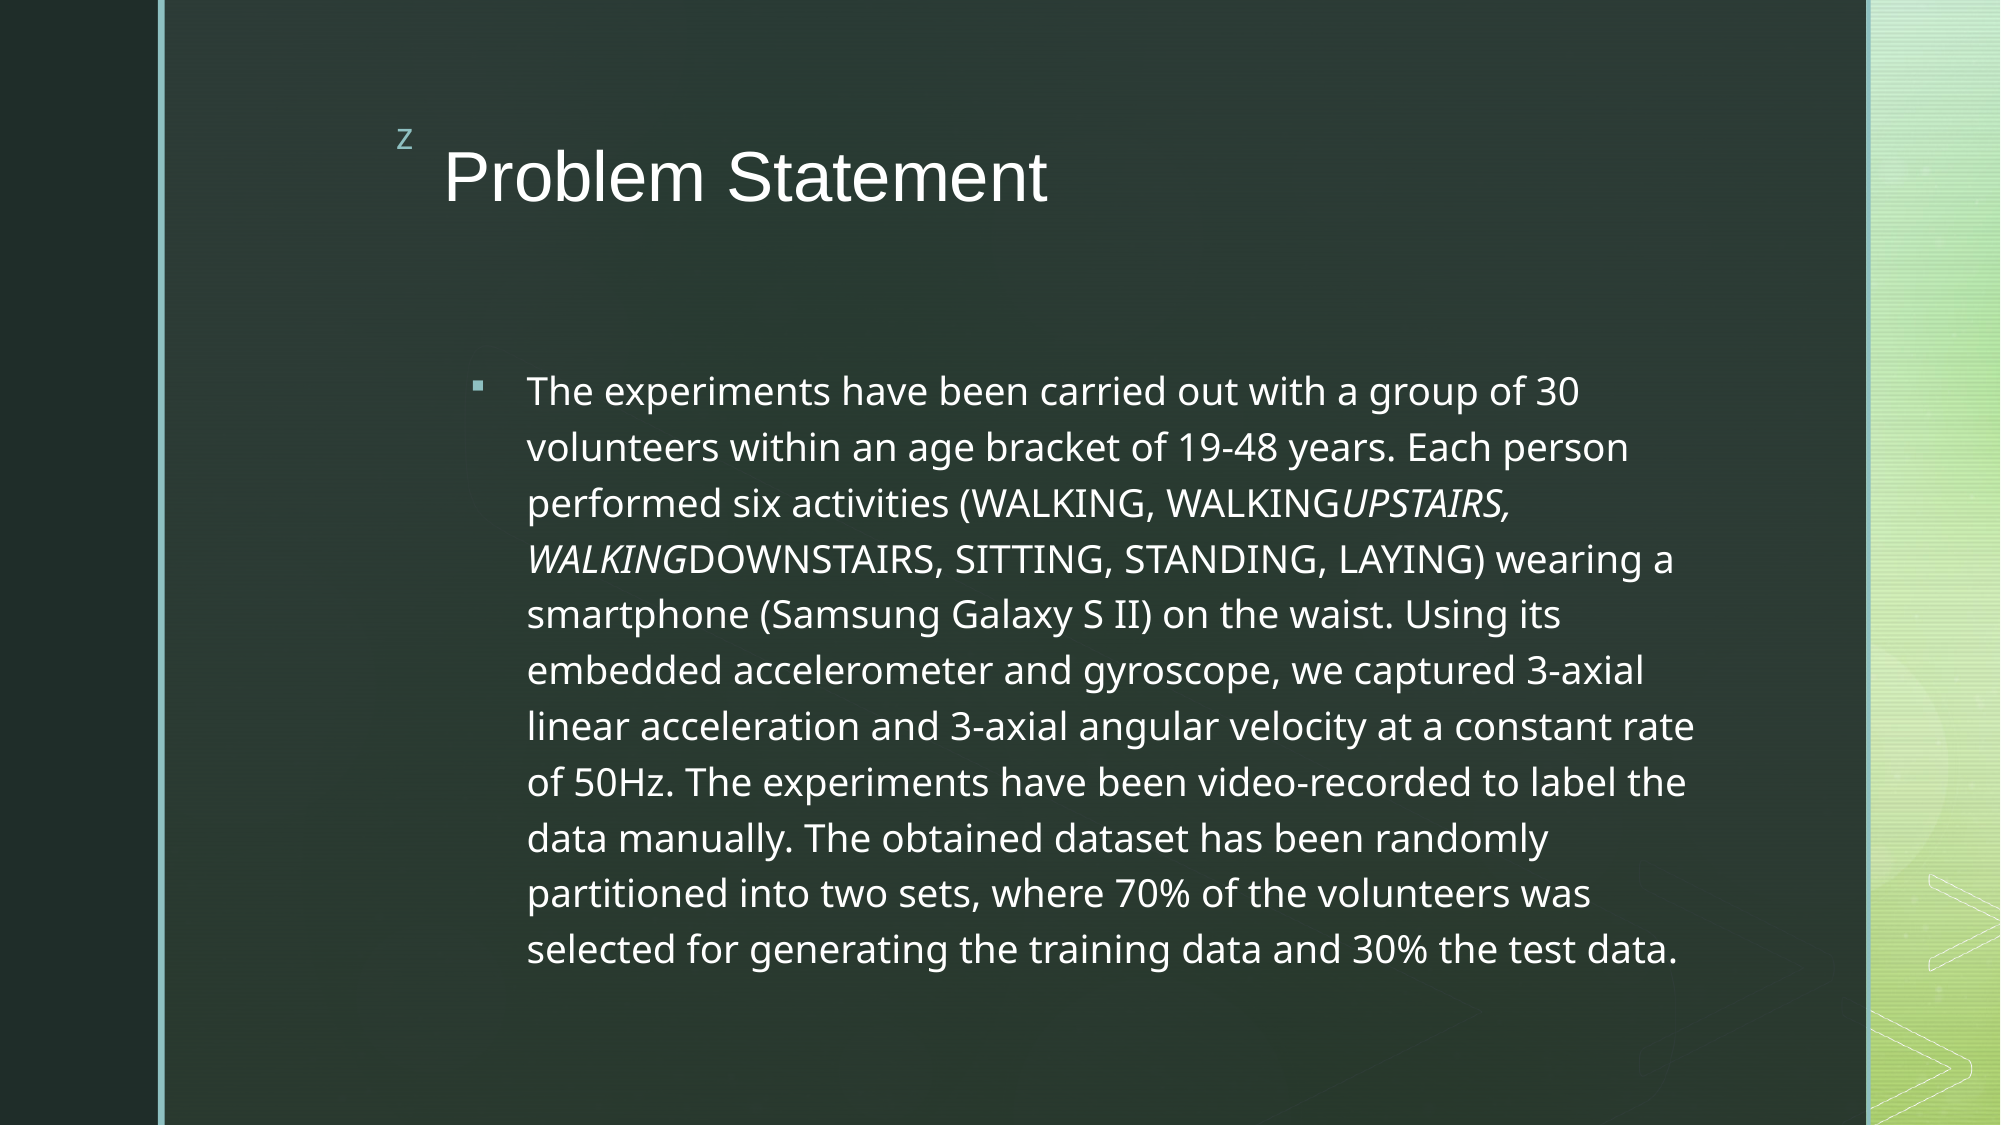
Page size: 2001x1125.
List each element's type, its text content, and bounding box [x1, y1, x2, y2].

picture [1871, 0, 2001, 1125]
list The experiments have been carried out with a group of 30 volunteers within an age bracket of 19-48 years. Each person performed six activities (WALKING, WALKINGUPSTAIRS, WALKINGDOWNSTAIRS, SITTING, STANDING, LAYING) wearing a smartphone (Samsung Galaxy S II) on the waist. Using its embedded accelerometer and gyroscope, we captured 3-axial linear acceleration and 3-axial angular velocity at a constant rate of 50Hz. The experiments have been video-recorded to label the data manually. The obtained dataset has been randomly partitioned into two sets, where 70% of the volunteers was selected for generating the training data and 30% the test data. [454, 336, 1734, 993]
title Problem Statement [428, 132, 1734, 310]
